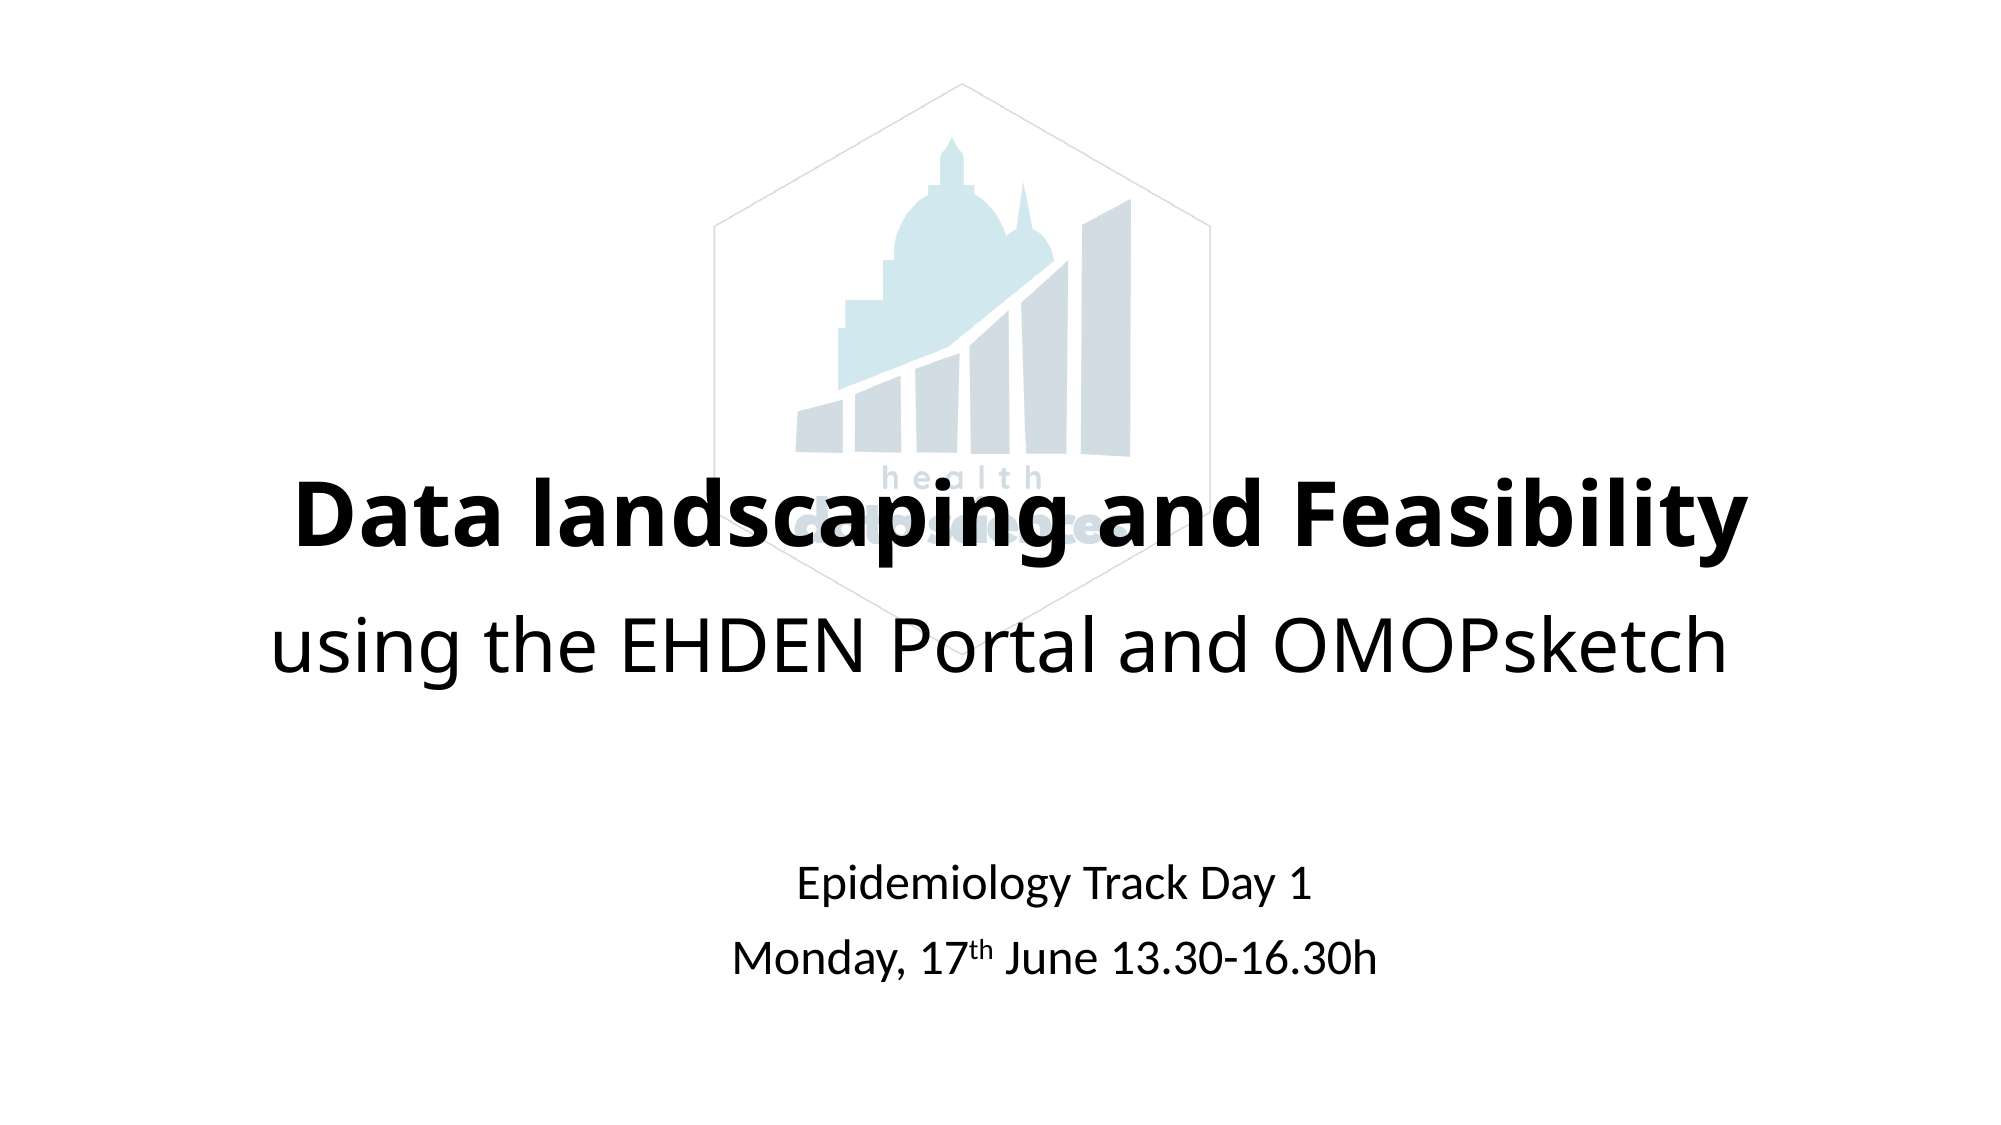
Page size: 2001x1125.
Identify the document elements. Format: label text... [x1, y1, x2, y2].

text_box using the EHDEN Portal and OMOPsketch [249, 574, 1750, 696]
subtitle Epidemiology Track Day 1 Monday, 17th June 13.30-16.30h [304, 768, 1805, 1040]
picture [713, 82, 1211, 656]
title Data landscaping and Feasibility [236, 400, 713, 574]
title Data landscaping and Feasibility [1211, 400, 1805, 574]
